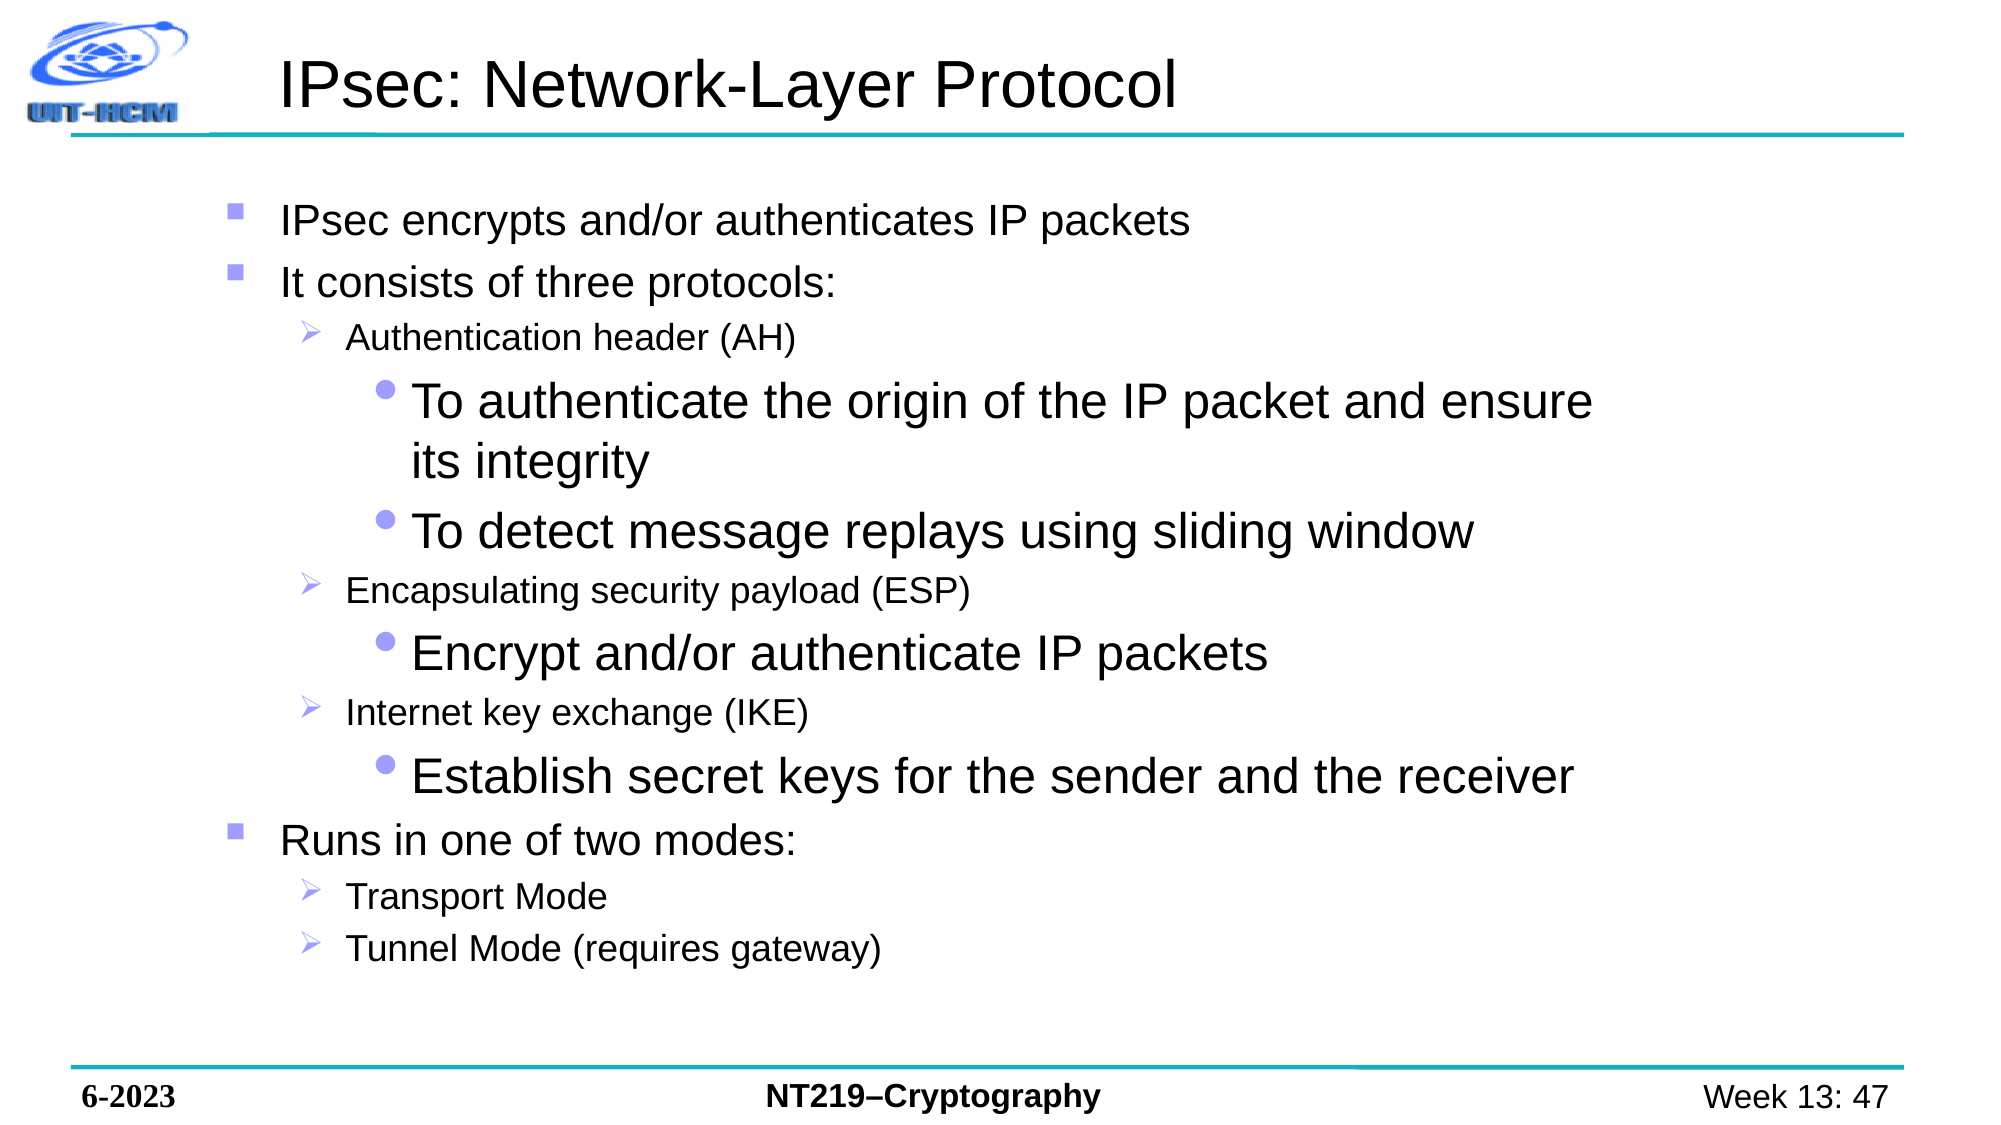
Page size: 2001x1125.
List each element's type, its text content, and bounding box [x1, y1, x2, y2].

list IPsec encrypts and/or authenticates IP packets It consists of three protocols: Authentication header (AH) To authenticate the origin of the IP packet and ensure its integrity To detect message replays using sliding window Encapsulating security payload (ESP) Encrypt and/or authenticate IP packets Internet key exchange (IKE) Establish secret keys for the sender and the receiver Runs in one of two modes: Transport Mode Tunnel Mode (requires gateway)‏ [208, 184, 1638, 732]
picture [7, 9, 209, 133]
title IPsec: Network-Layer Protocol [263, 15, 1741, 147]
